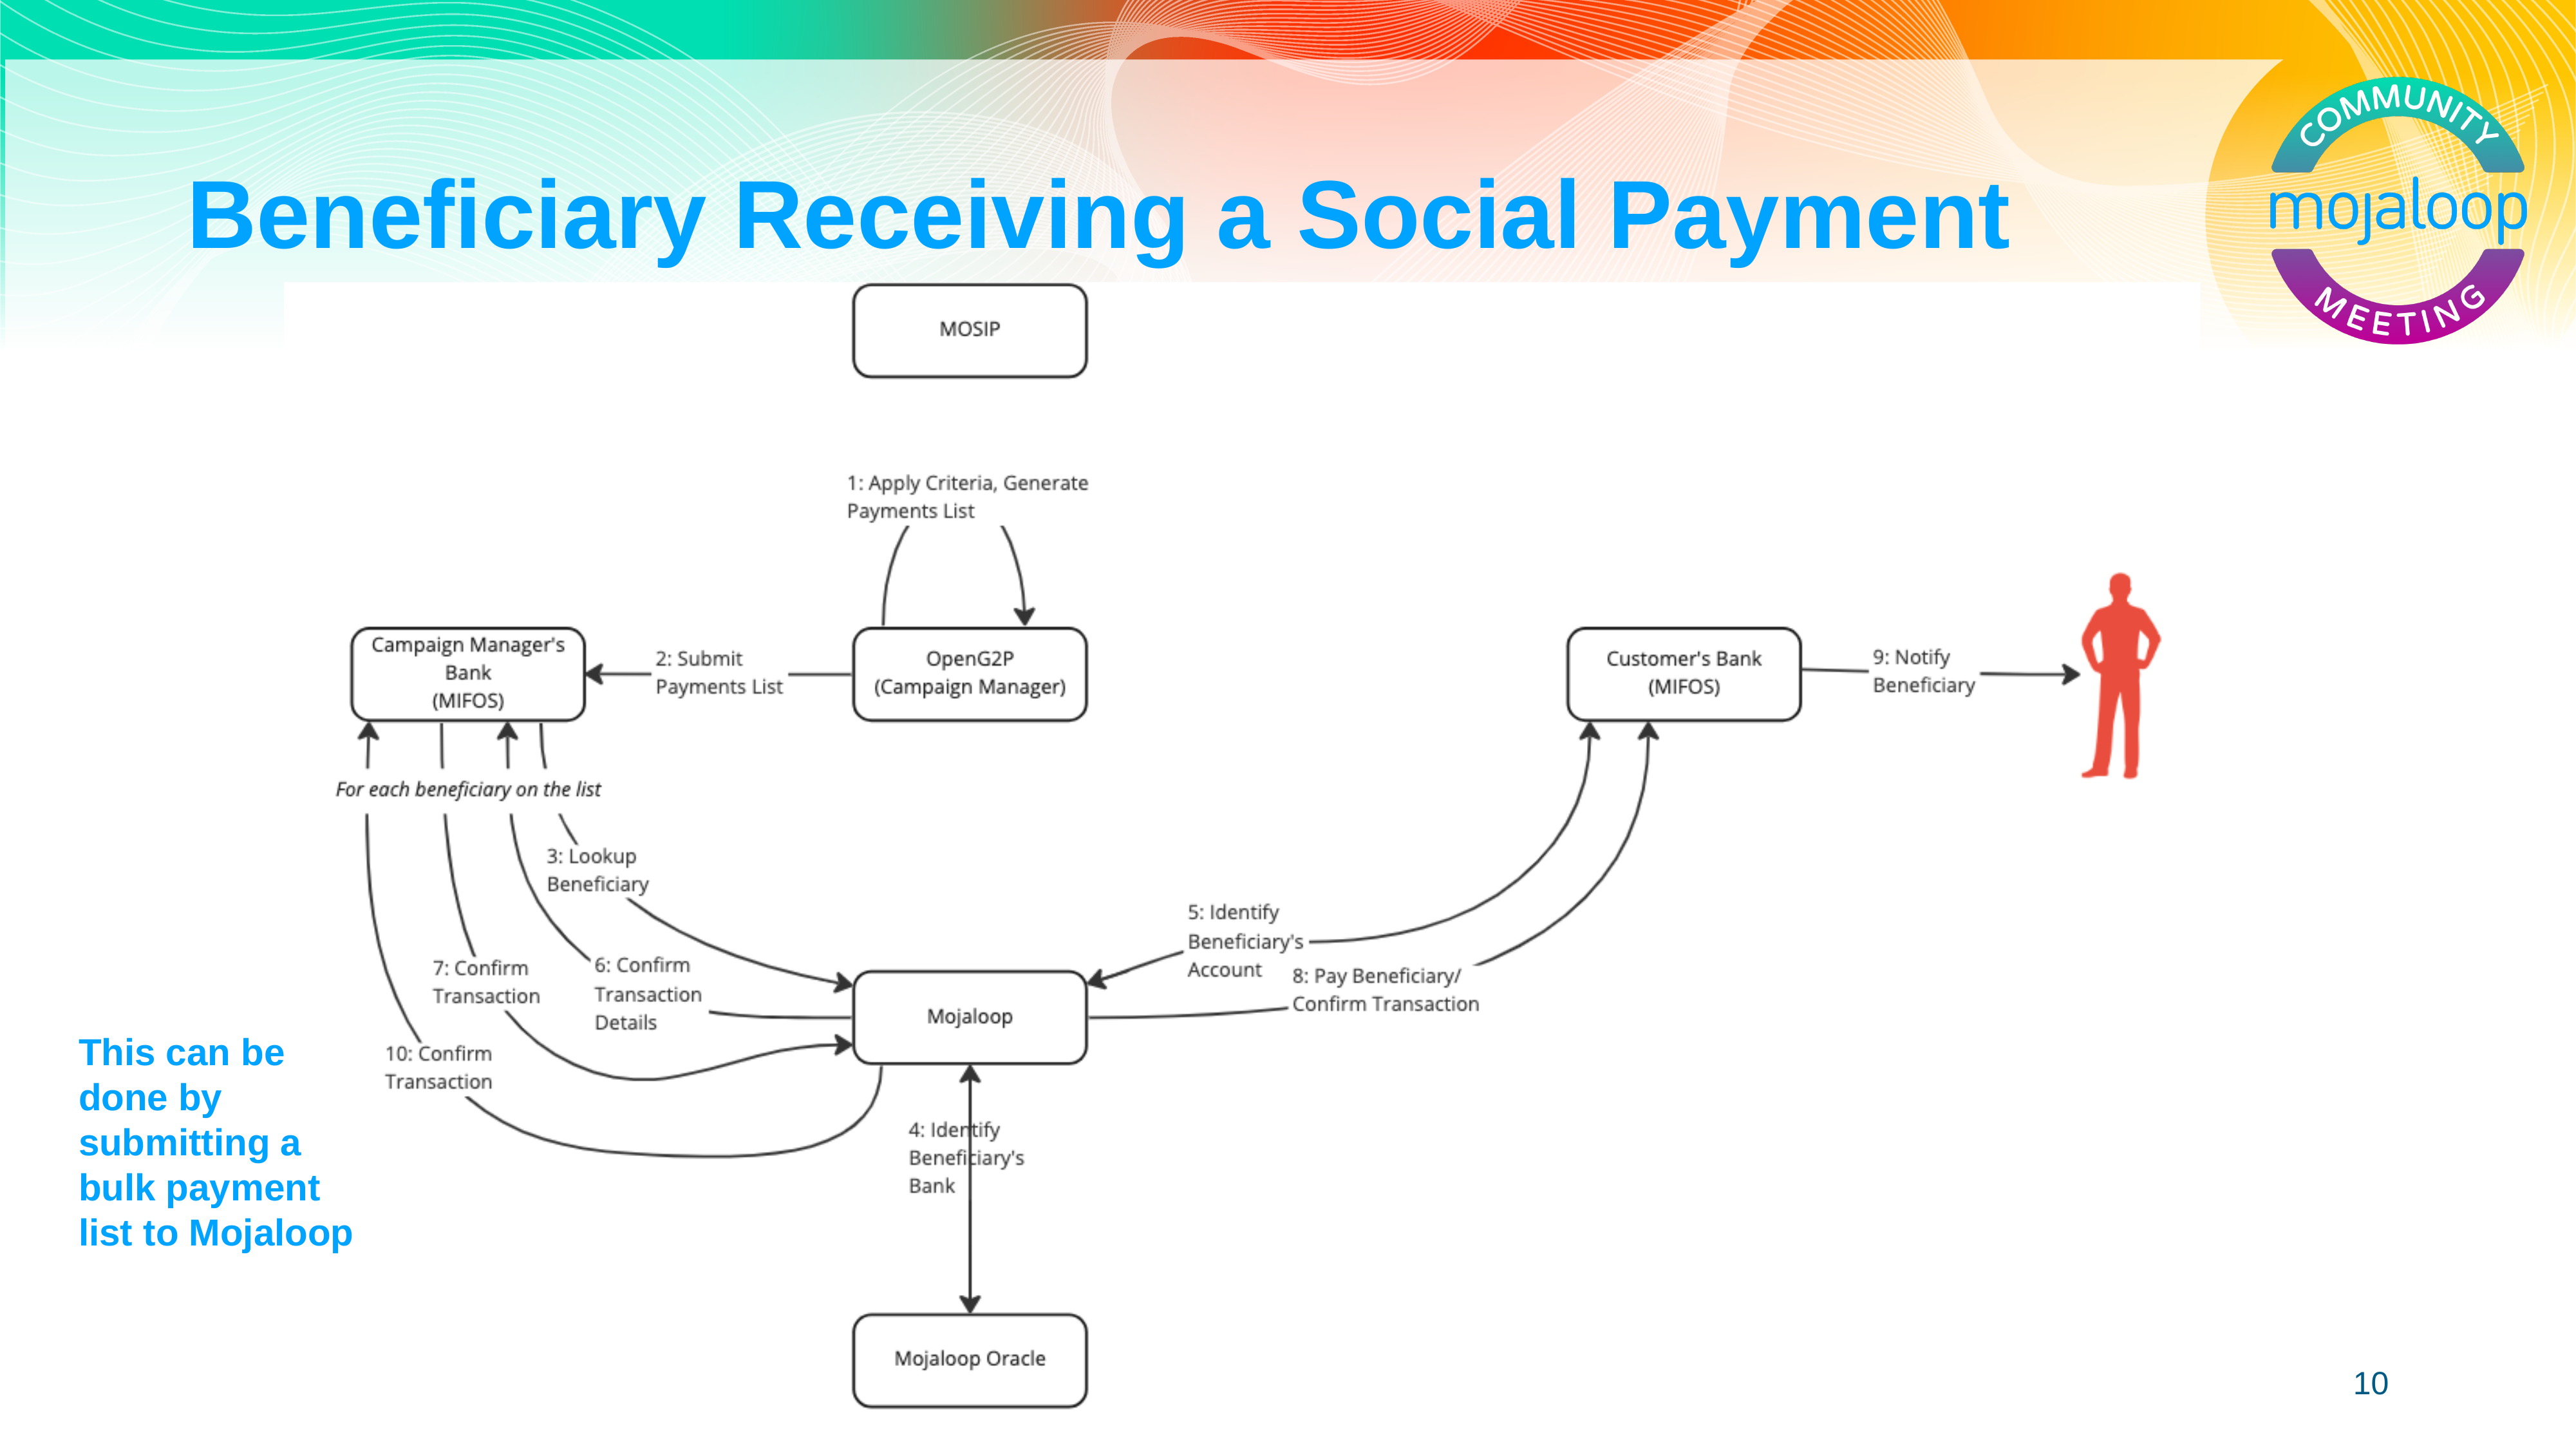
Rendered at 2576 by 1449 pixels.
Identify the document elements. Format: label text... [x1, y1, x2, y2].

picture [0, 0, 2576, 1449]
title Beneficiary Receiving a Social Payment [177, 77, 2170, 357]
slide_number 10 [2201, 1343, 2399, 1421]
text_box This can be done by submitting a bulk payment list to Mojaloop [69, 1023, 283, 1258]
